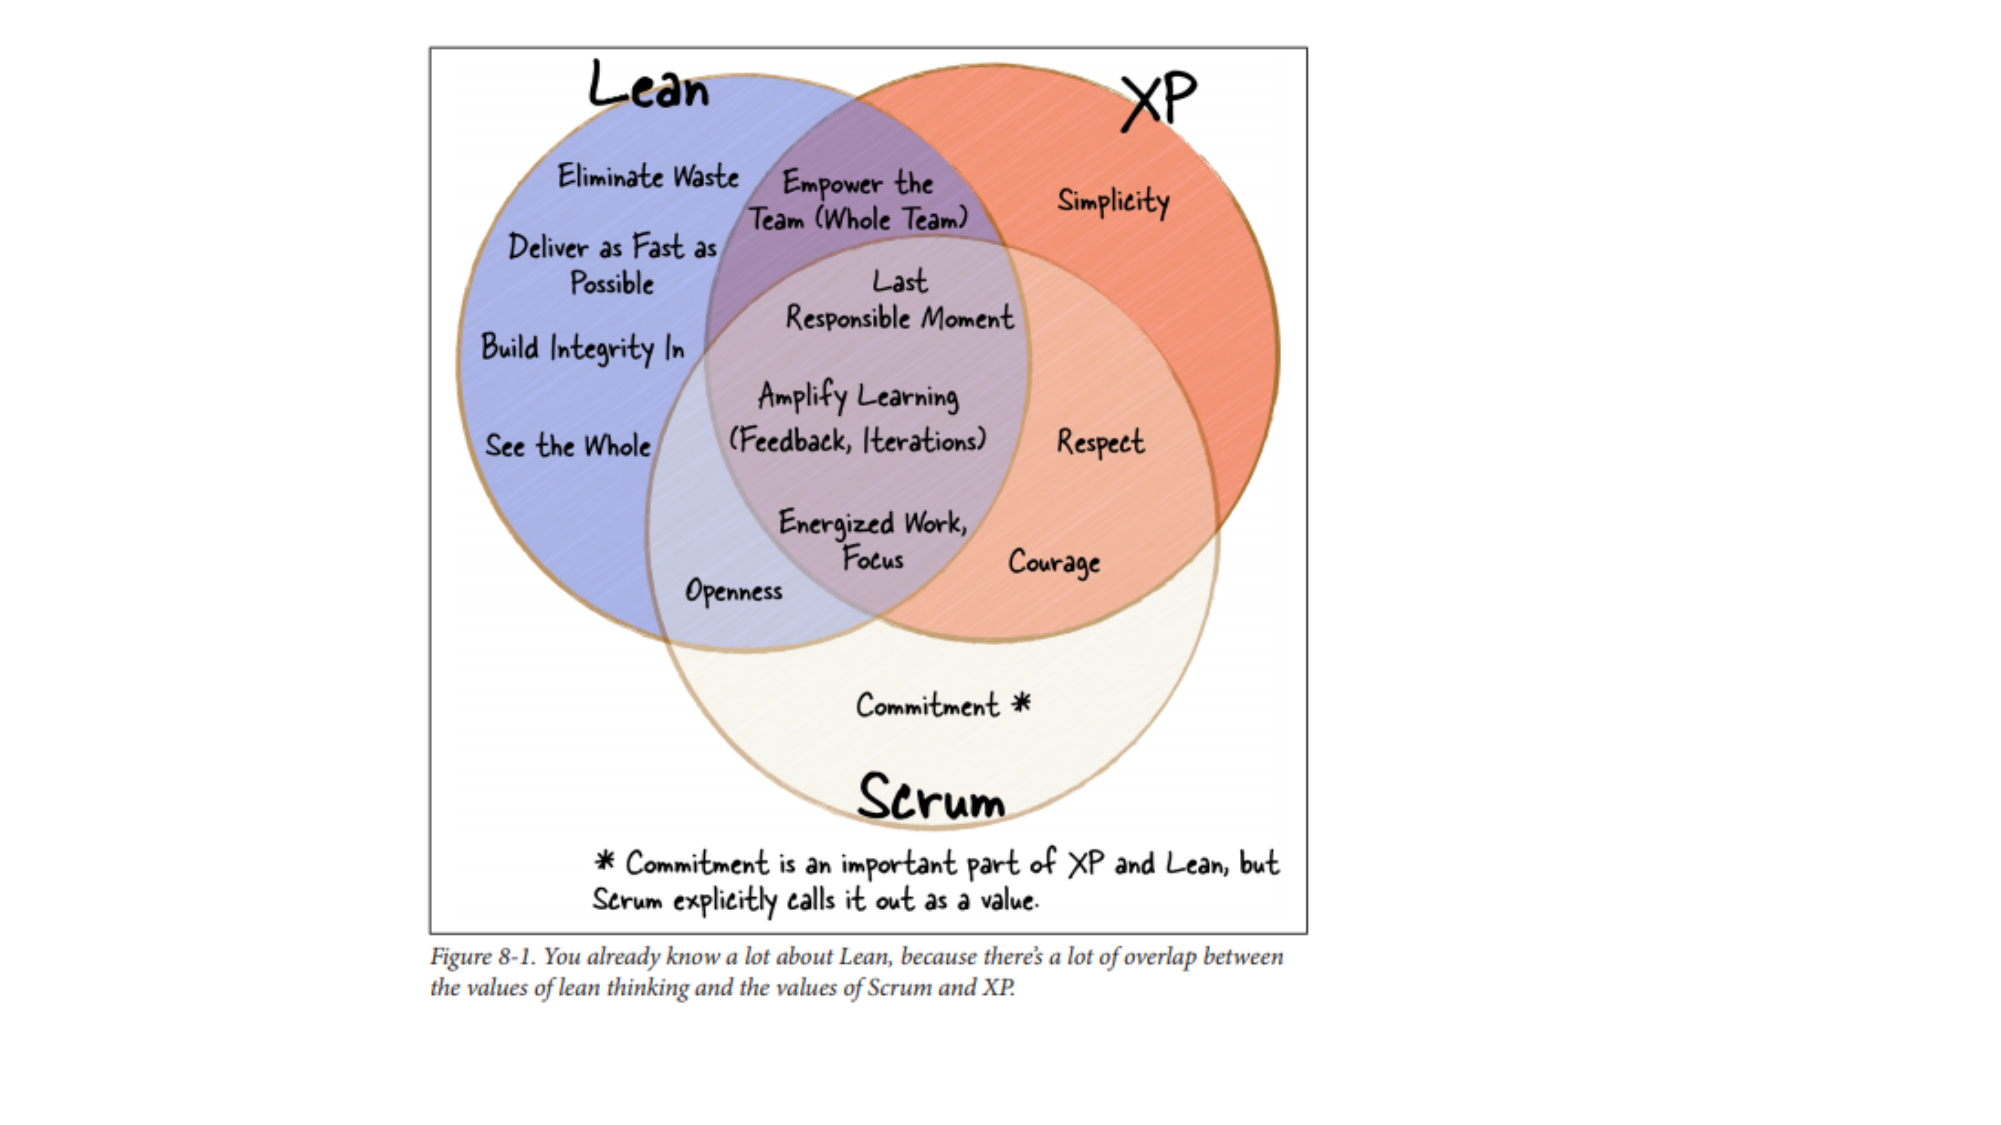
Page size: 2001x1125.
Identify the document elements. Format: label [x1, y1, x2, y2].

list [390, 24, 1345, 1014]
